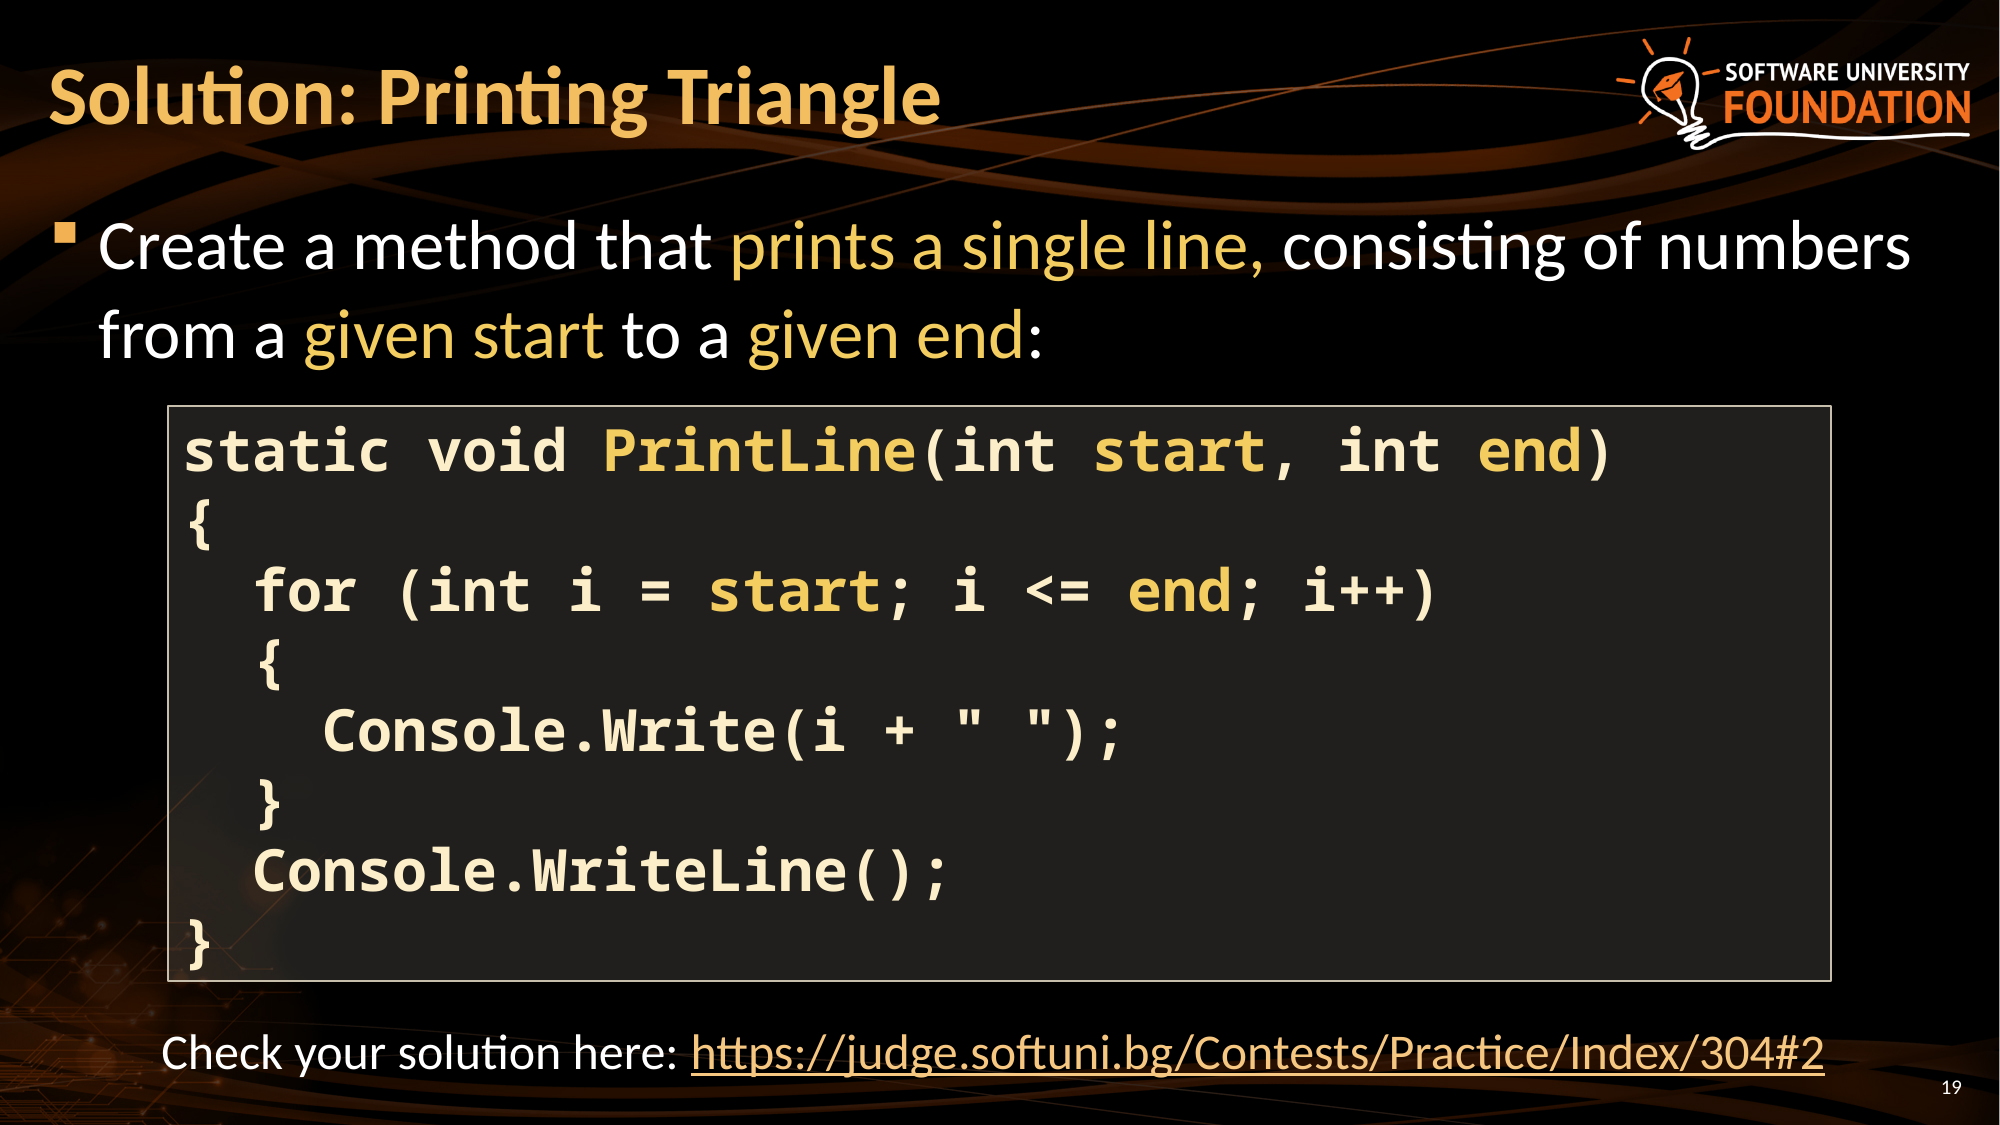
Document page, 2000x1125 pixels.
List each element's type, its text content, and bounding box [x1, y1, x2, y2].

list Create a method that prints a single line, consisting of numbers from a given start to a given end: [31, 188, 1968, 1103]
text_box Check your solution here: https://judge.softuni.bg/Contests/Practice/Index/304#2 [124, 1011, 1863, 1087]
picture [0, 0, 2000, 1125]
title Solution: Printing Triangle [30, 6, 1602, 189]
text_box static void PrintLine(int start, int end) { for (int i = start; i <= end; i++) { Console.Write(i + " "); } Console.WriteLine(); } [168, 406, 1831, 981]
